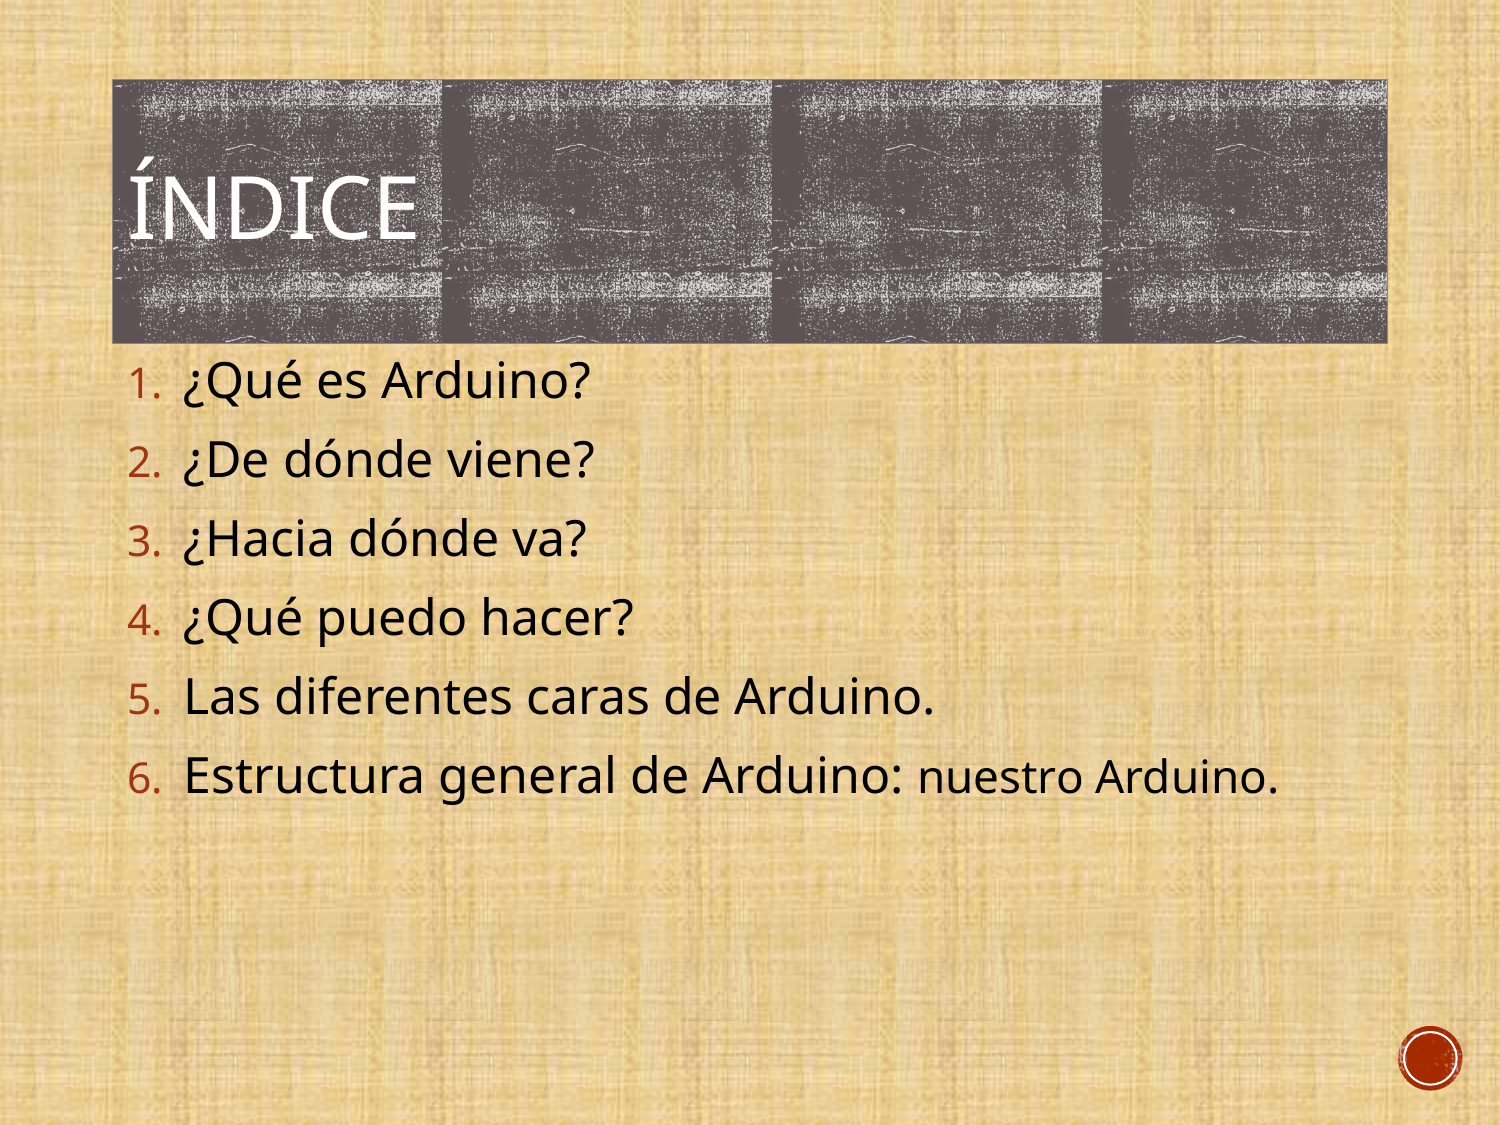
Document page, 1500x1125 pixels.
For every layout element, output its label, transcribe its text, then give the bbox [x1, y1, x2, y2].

title ÍNDICE [112, 79, 1388, 344]
list ¿Qué es Arduino? ¿De dónde viene? ¿Hacia dónde va? ¿Qué puedo hacer? Las diferentes caras de Arduino. Estructura general de Arduino: nuestro Arduino. [112, 348, 1388, 1013]
picture [0, 0, 1500, 1125]
